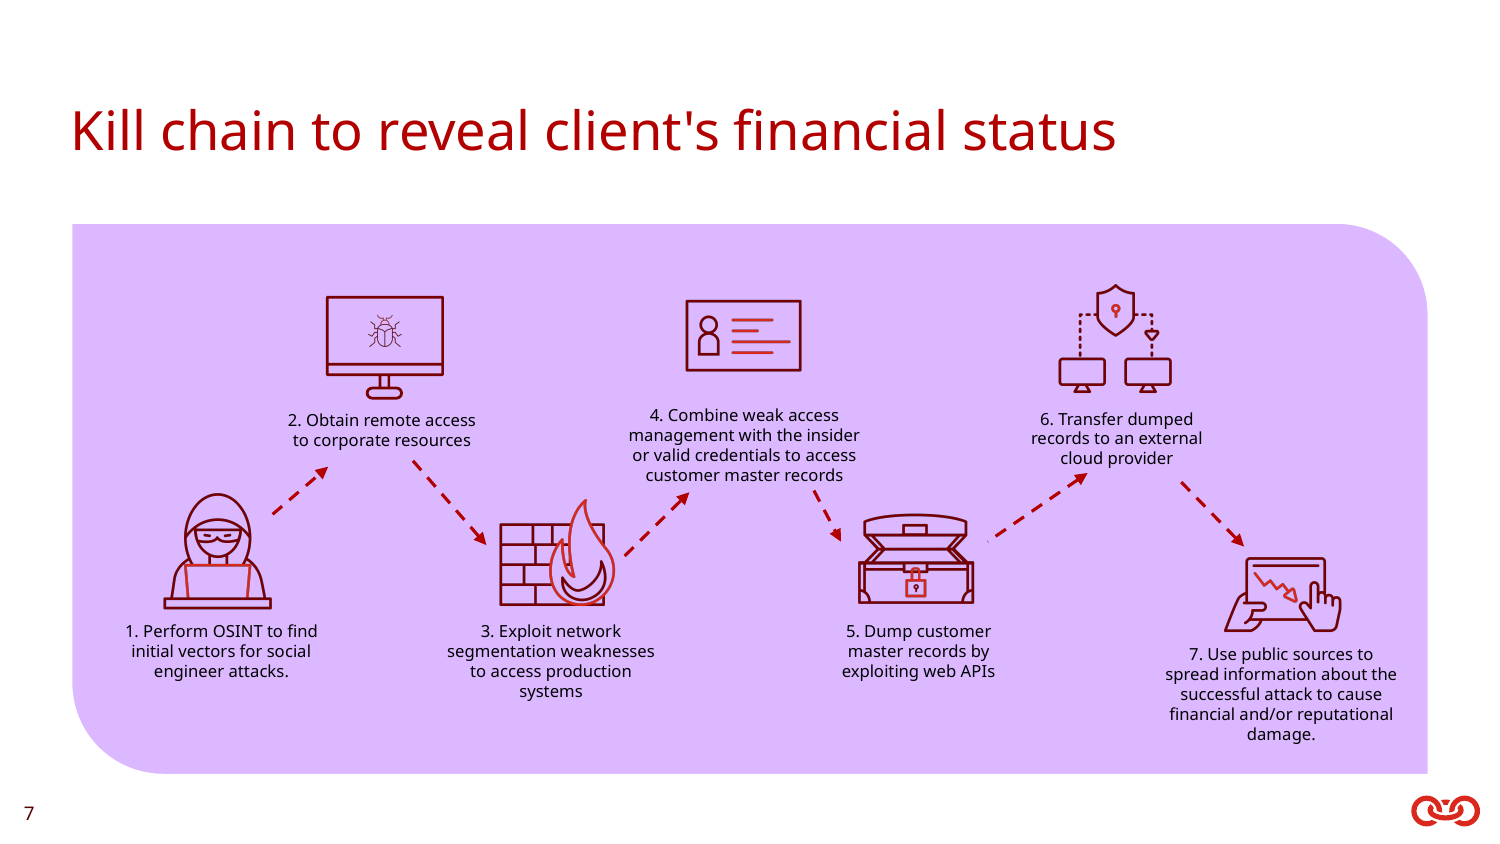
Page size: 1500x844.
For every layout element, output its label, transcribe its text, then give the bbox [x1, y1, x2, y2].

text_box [272, 466, 329, 515]
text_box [325, 295, 444, 400]
text_box 2. Obtain remote access to corporate resources [283, 410, 481, 451]
text_box [69, 220, 1431, 777]
picture [685, 268, 804, 387]
picture [158, 491, 277, 610]
text_box 6. Transfer dumped records to an external cloud provider [1018, 408, 1216, 469]
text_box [813, 490, 841, 542]
text_box 4. Combine weak access management with the insider or valid credentials to access customer master records [624, 405, 865, 486]
title Kill chain to reveal client's financial status [70, 68, 1430, 199]
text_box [1181, 482, 1245, 547]
text_box 7. Use public sources to spread information about the successful attack to cause financial and/or reputational damage. [1162, 643, 1401, 744]
slide_number 7 [23, 797, 71, 832]
text_box 3. Exploit network segmentation weaknesses to access production systems [439, 621, 664, 701]
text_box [411, 458, 487, 546]
picture [497, 498, 616, 617]
picture [856, 502, 976, 621]
picture [1055, 282, 1175, 401]
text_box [624, 492, 690, 556]
text_box 1. Perform OSINT to find initial vectors for social engineer attacks. [123, 621, 320, 681]
text_box 5. Dump customer master records by exploiting web APIs [829, 621, 1009, 681]
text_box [987, 472, 1088, 542]
picture [1223, 537, 1342, 656]
